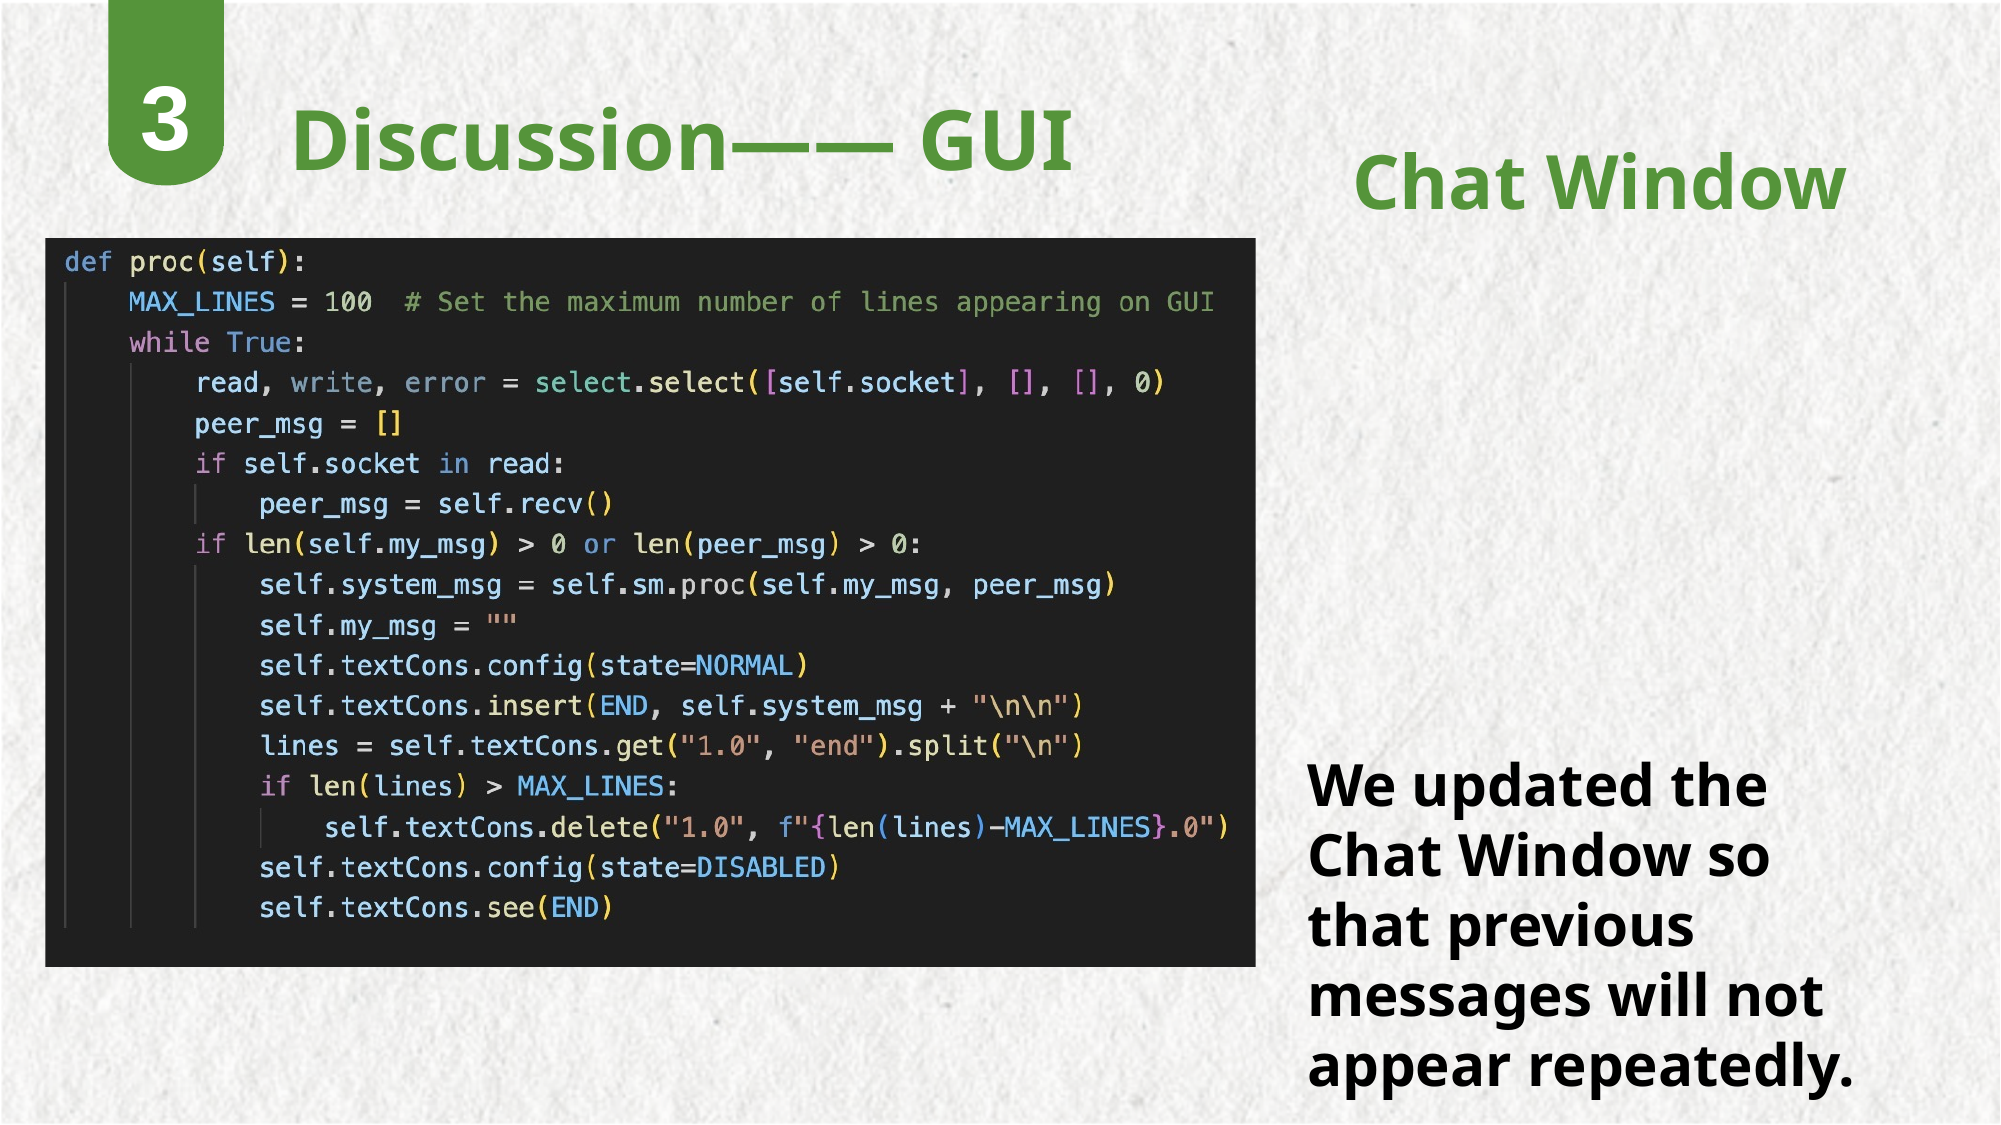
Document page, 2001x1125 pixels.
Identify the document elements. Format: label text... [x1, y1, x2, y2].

text_box We updated the Chat Window so that previous messages will not appear repeatedly. [1292, 740, 1921, 1125]
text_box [108, 0, 1313, 196]
text_box Chat Window [1337, 127, 2000, 233]
picture [3, 2, 2000, 1125]
